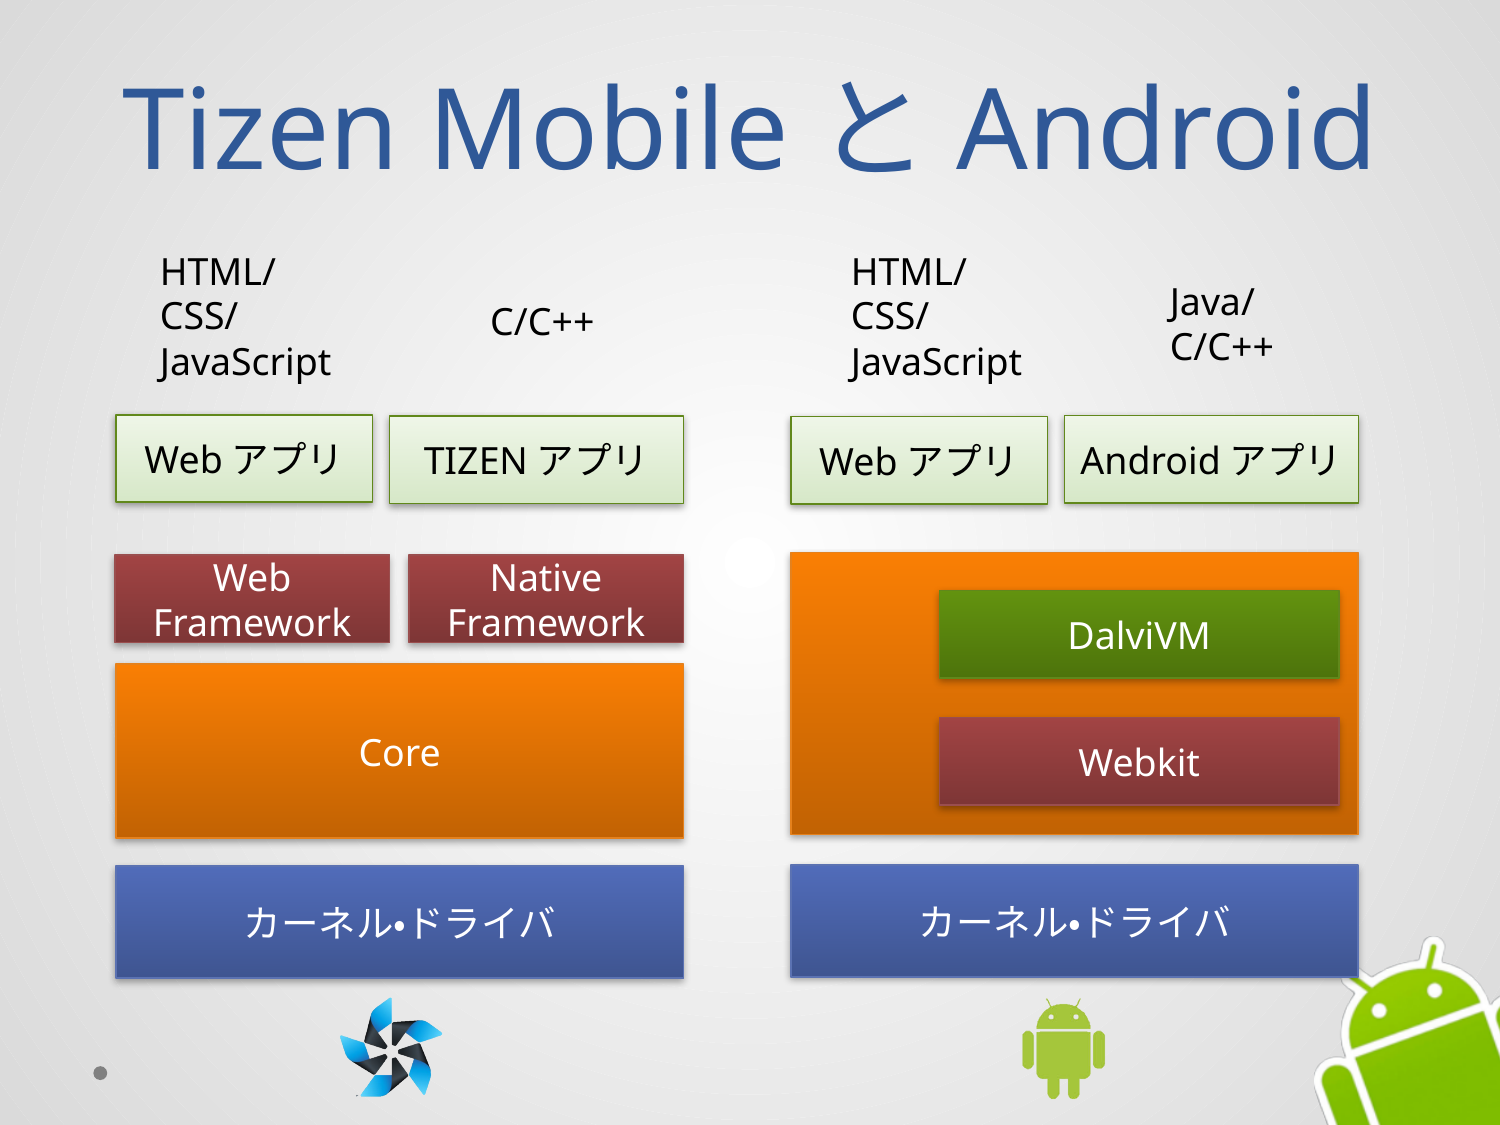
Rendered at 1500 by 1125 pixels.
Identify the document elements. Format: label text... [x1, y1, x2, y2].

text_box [790, 239, 1359, 1103]
title Tizen MobileとAndroid [75, 0, 1425, 263]
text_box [114, 239, 684, 1106]
